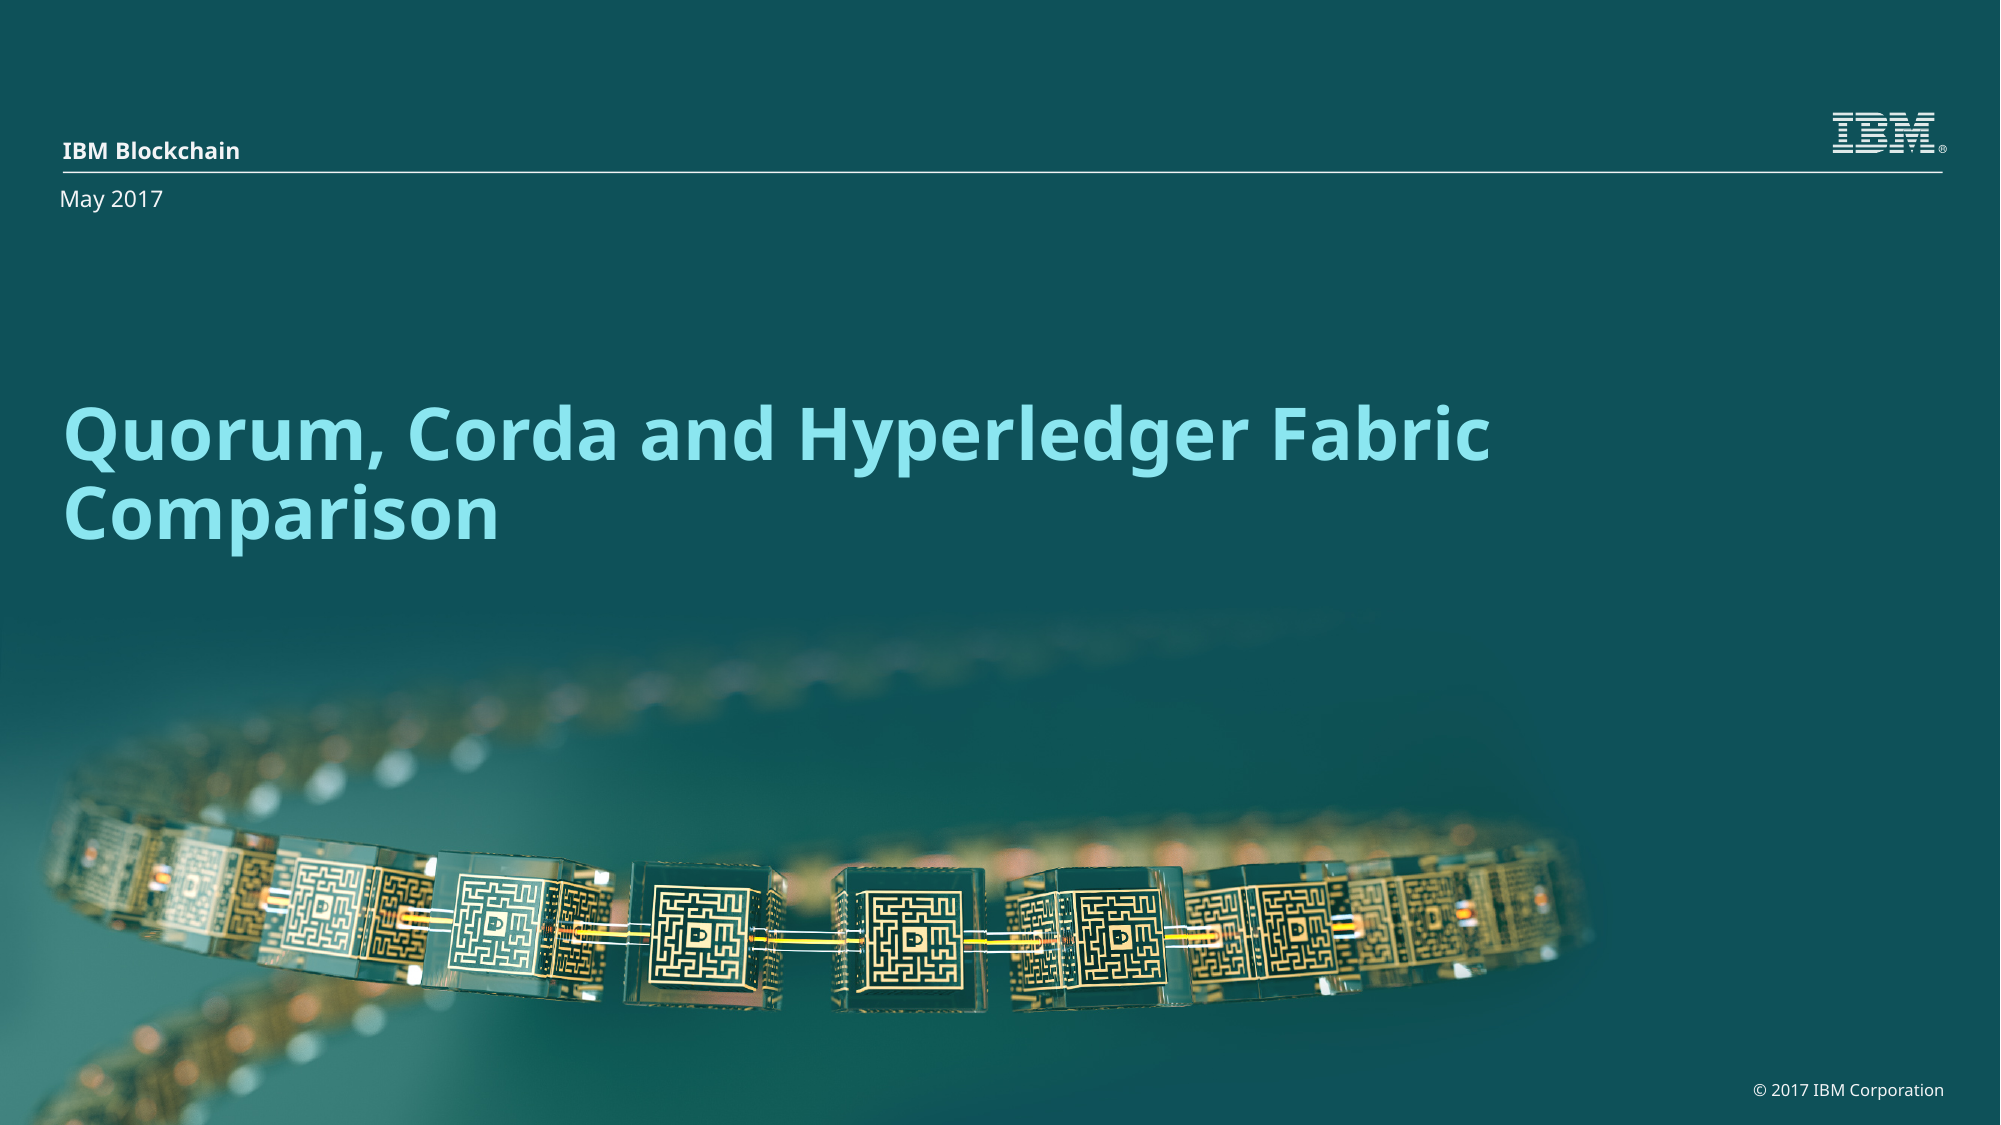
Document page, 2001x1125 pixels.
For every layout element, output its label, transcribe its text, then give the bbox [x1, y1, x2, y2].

title Quorum, Corda and Hyperledger Fabric Comparison [62, 263, 1941, 563]
picture [0, 0, 2000, 1125]
subtitle May 2017 [59, 176, 1469, 265]
